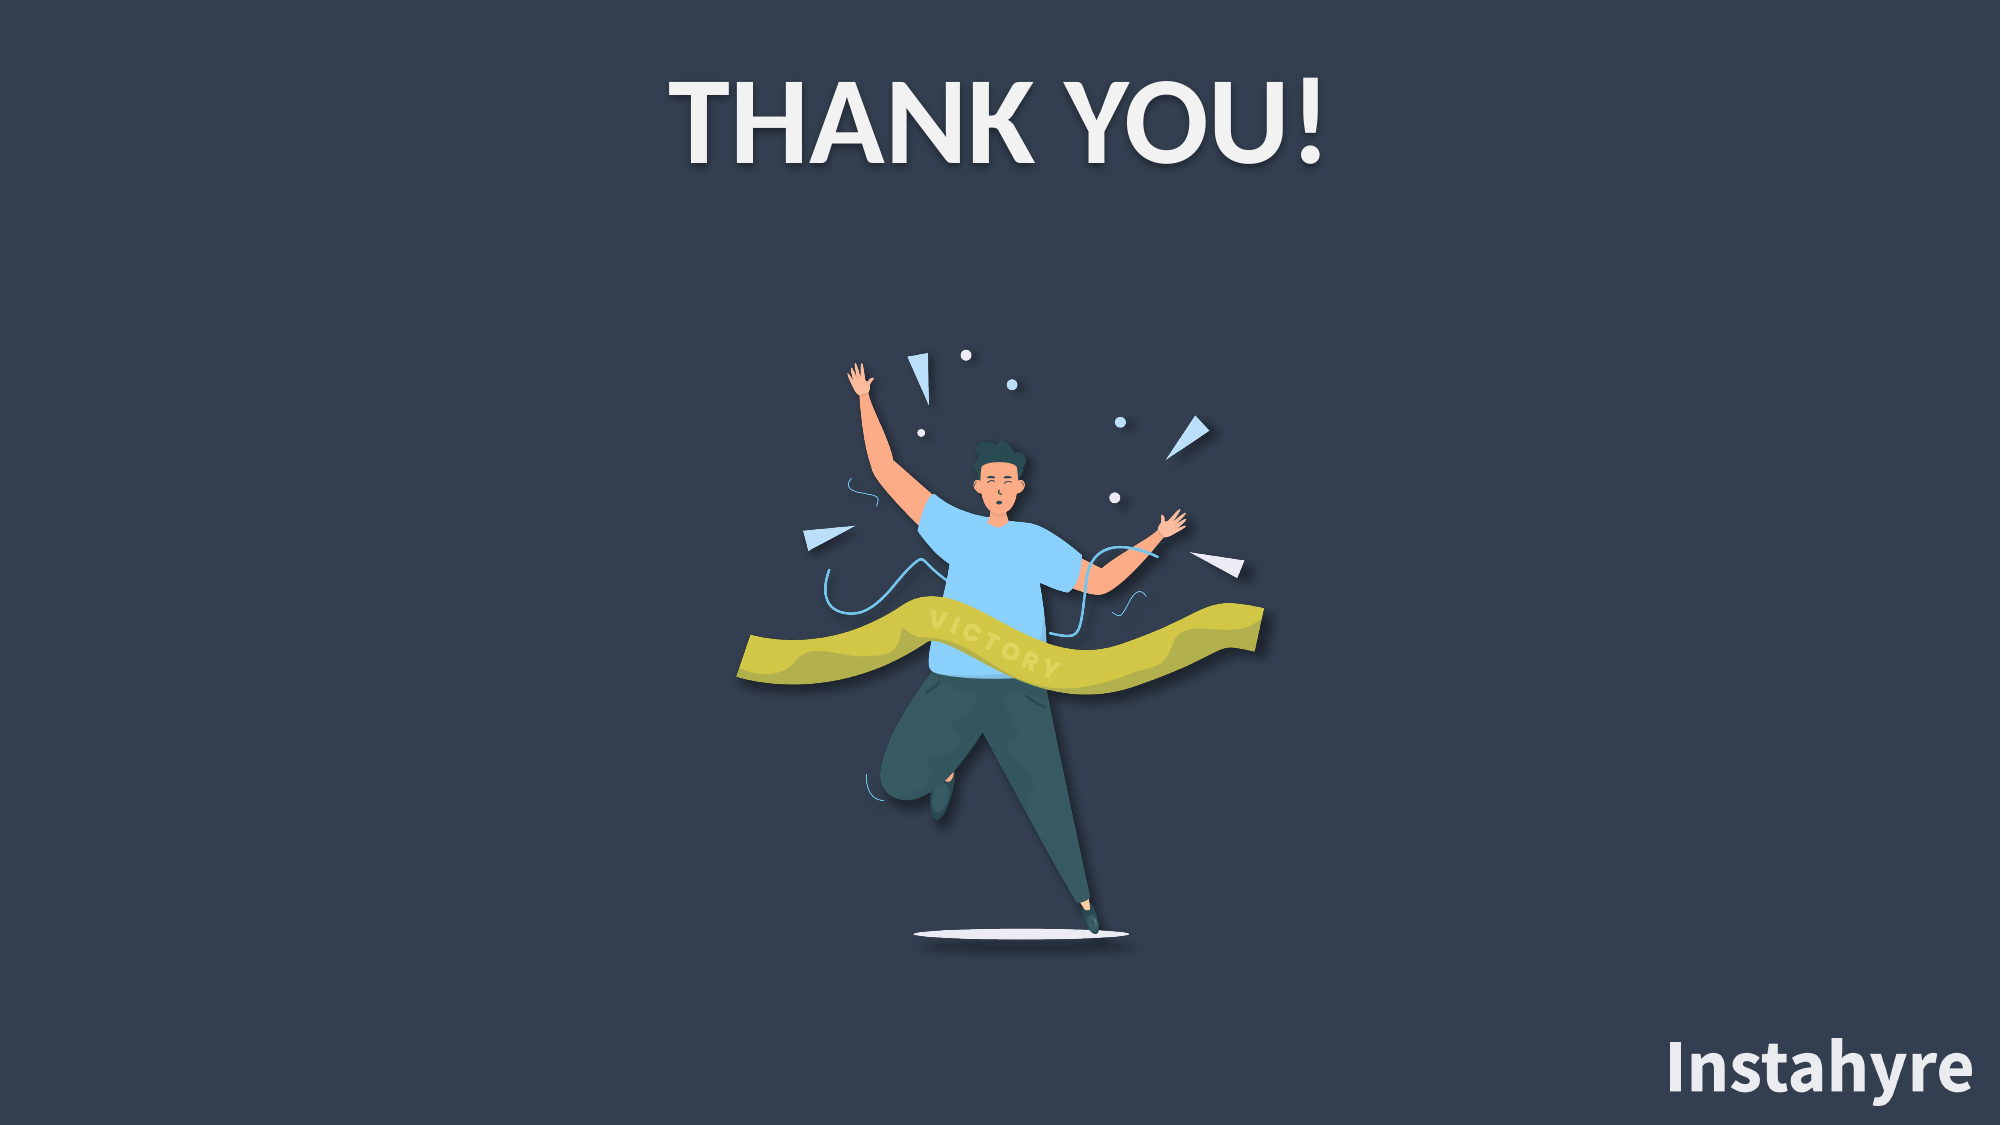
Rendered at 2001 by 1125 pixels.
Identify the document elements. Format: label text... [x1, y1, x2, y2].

picture [642, 286, 1358, 1003]
picture [1670, 1038, 1972, 1106]
text_box THANK YOU! [574, 32, 1426, 214]
